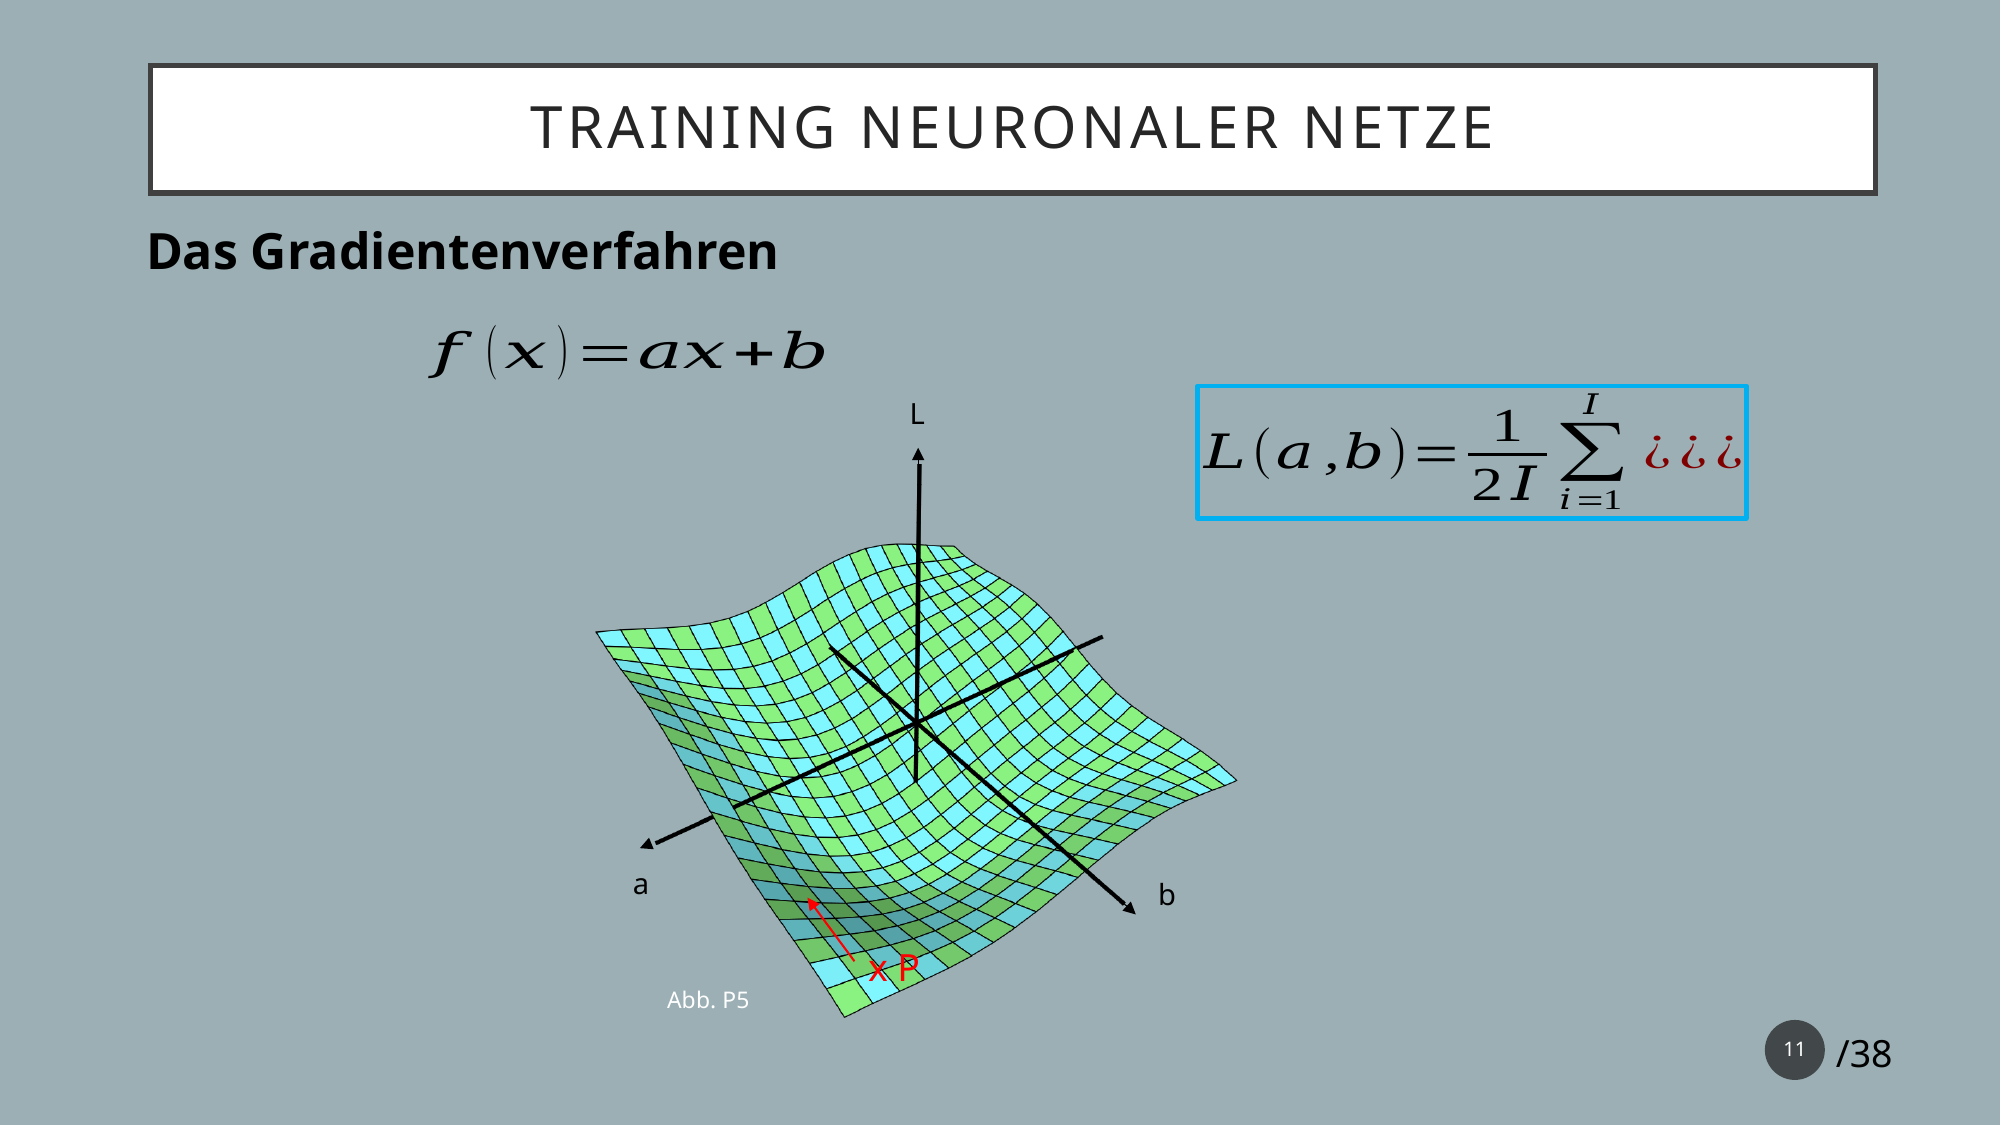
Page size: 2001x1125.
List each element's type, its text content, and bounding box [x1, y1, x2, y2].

text_box Training neuronaler Netze [150, 65, 1876, 193]
slide_number 11 [1764, 1019, 1825, 1080]
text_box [555, 388, 1261, 1063]
text_box Das Gradientenverfahren [131, 211, 795, 287]
